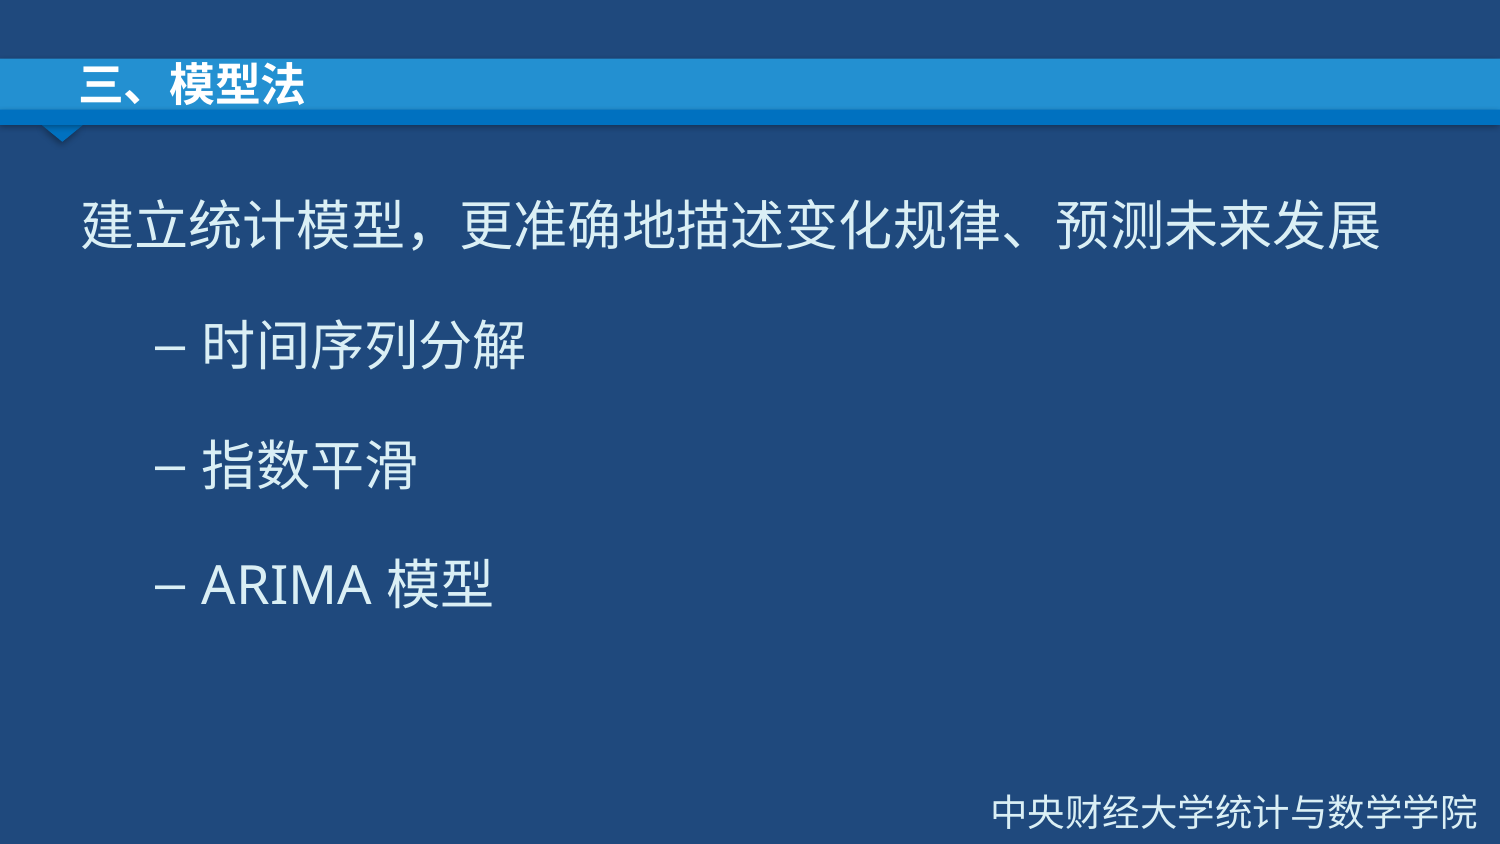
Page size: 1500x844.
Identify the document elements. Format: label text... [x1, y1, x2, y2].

title 三、模型法 [63, 54, 1414, 112]
list 建立统计模型，更准确地描述变化规律、预测未来发展 时间序列分解 指数平滑 ARIMA模型 [65, 158, 1432, 773]
